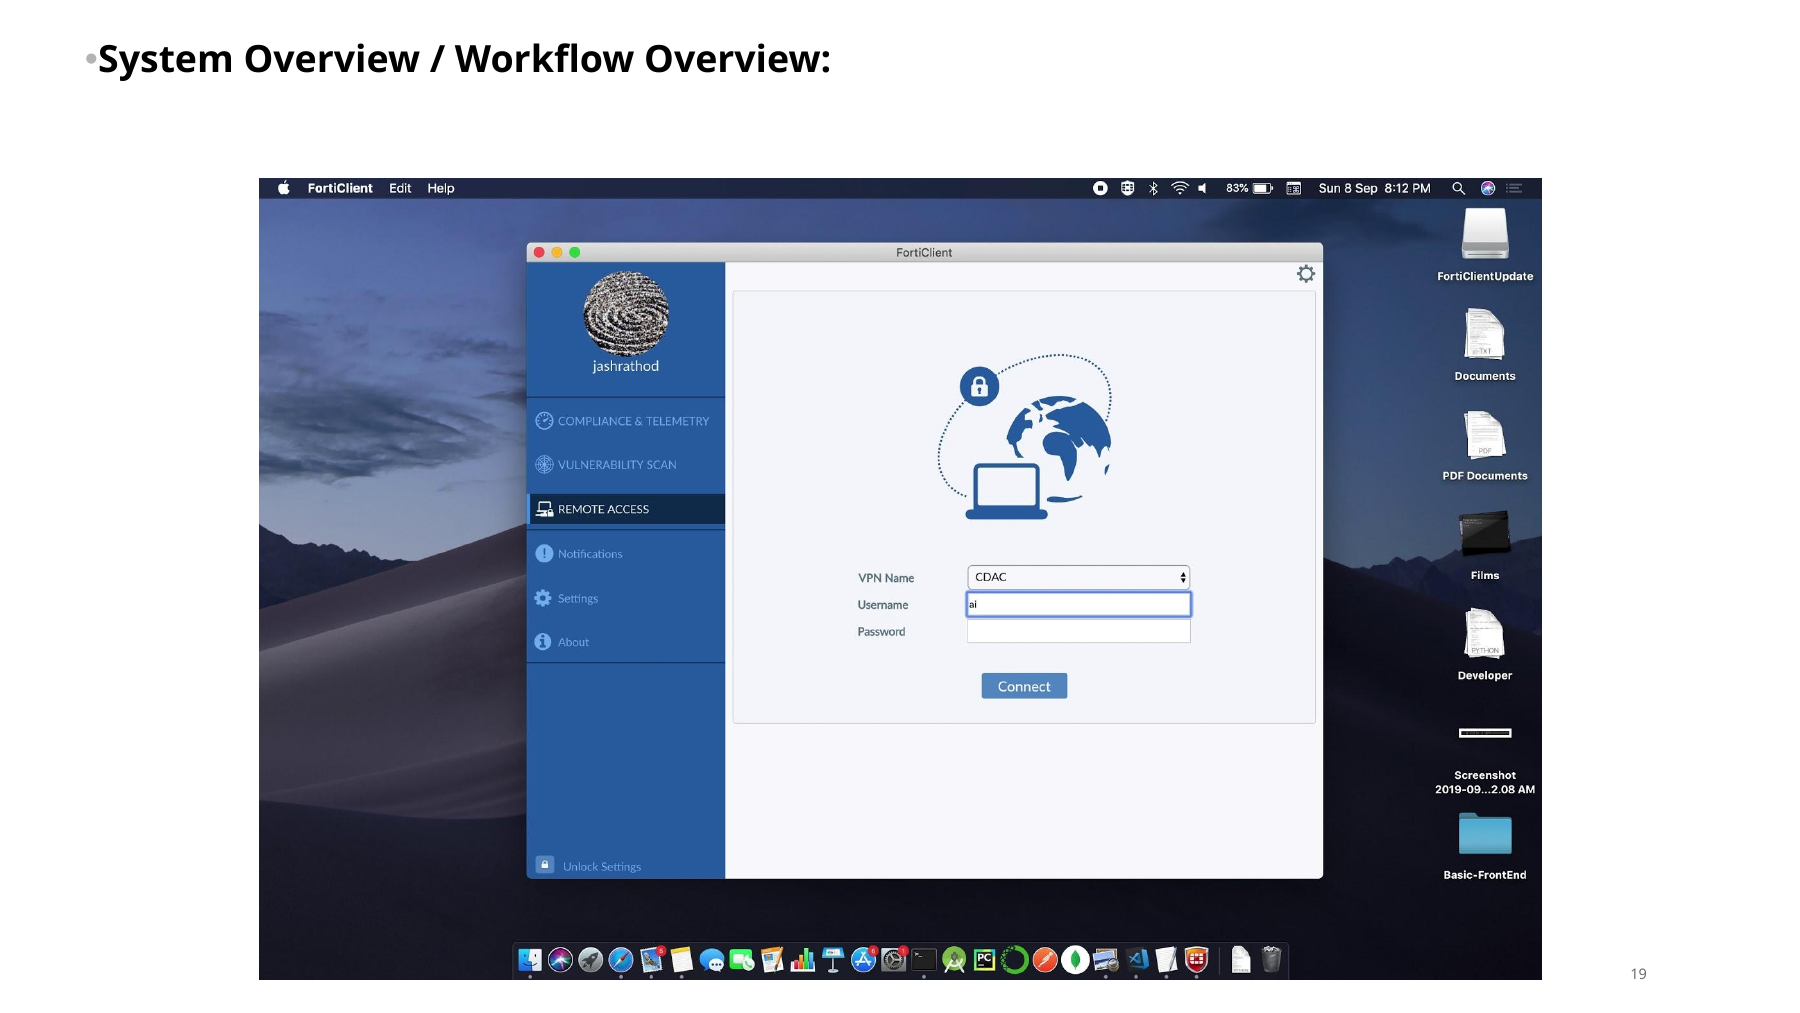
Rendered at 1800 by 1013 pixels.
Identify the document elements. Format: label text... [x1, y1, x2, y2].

list System Overview / Workflow Overview: [69, 33, 1702, 967]
picture [258, 177, 1542, 980]
